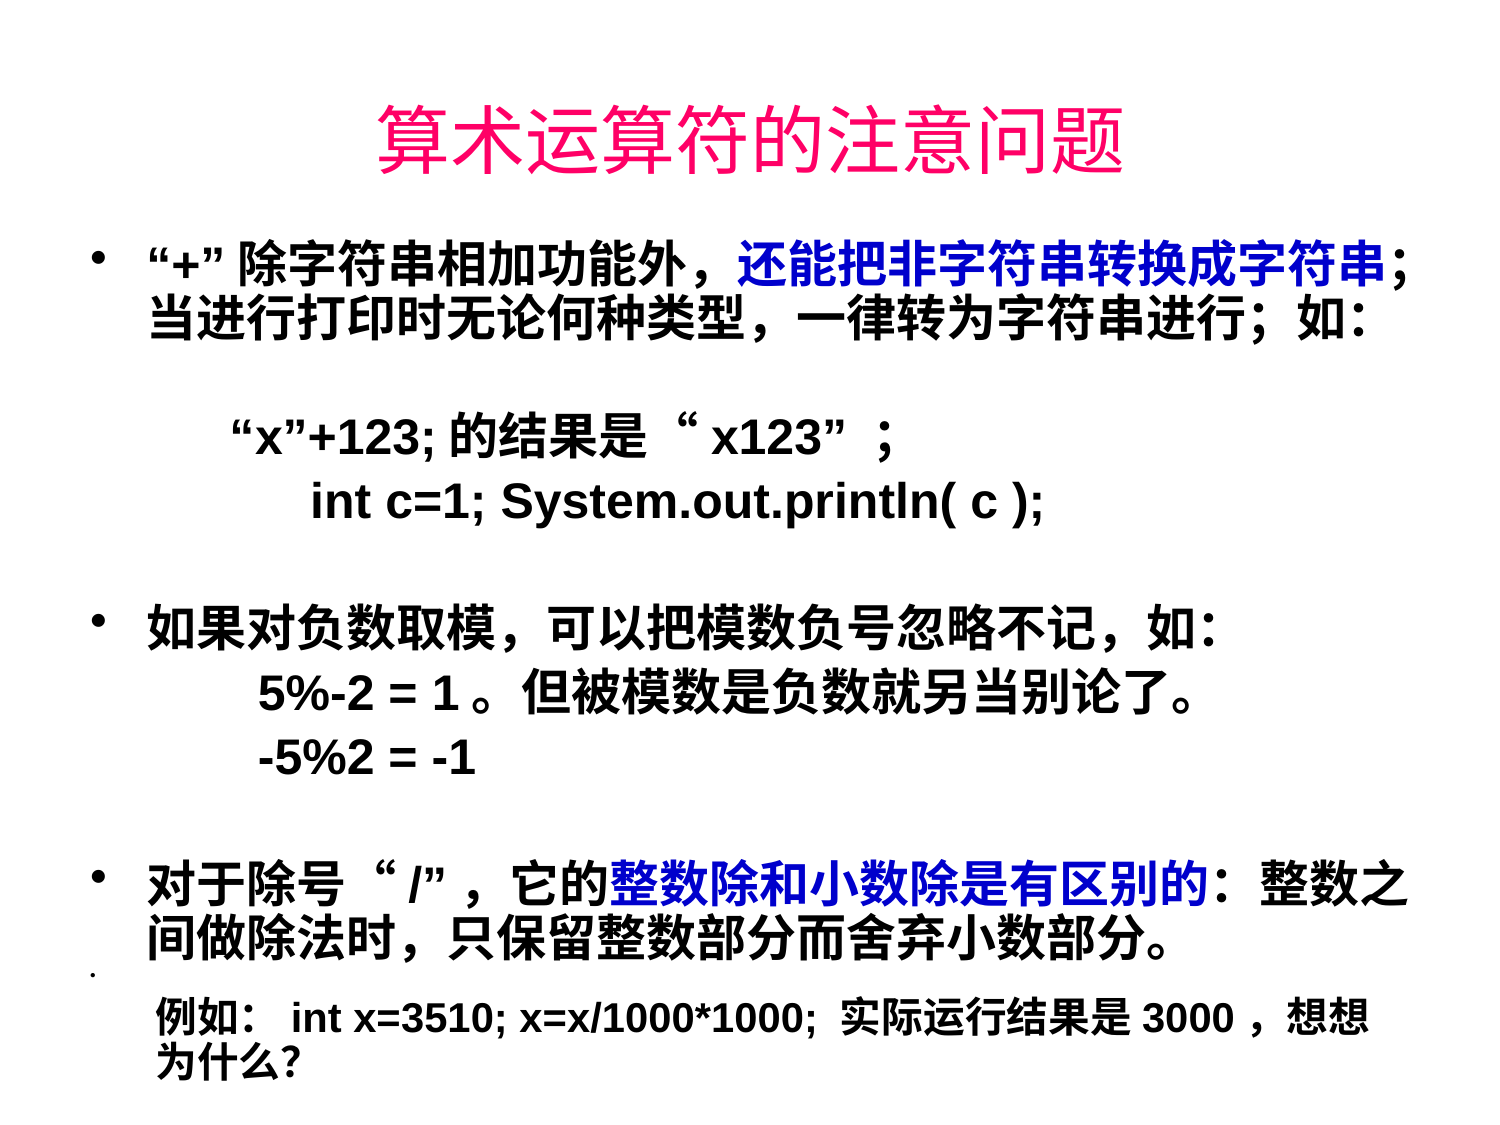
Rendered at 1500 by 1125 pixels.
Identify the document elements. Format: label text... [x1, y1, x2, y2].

list “+”除字符串相加功能外，还能把非字符串转换成字符串；当进行打印时无论何种类型，一律转为字符串进行；如： “x”+123;的结果是“x123” ； int c=1; System.out.println( c ); 如果对负数取模，可以把模数负号忽略不记，如： 5%-2 = 1。但被模数是负数就另当别论了。 -5%2 = -1 对于除号“/”，它的整数除和小数除是有区别的：整数之间做除法时，只保留整数部分而舍弃小数部分。 例如：int x=3510; x=x/1000*1000; 实际运行结果是3000，想想为什么？ [75, 231, 1425, 1005]
title 算术运算符的注意问题 [75, 45, 1425, 231]
